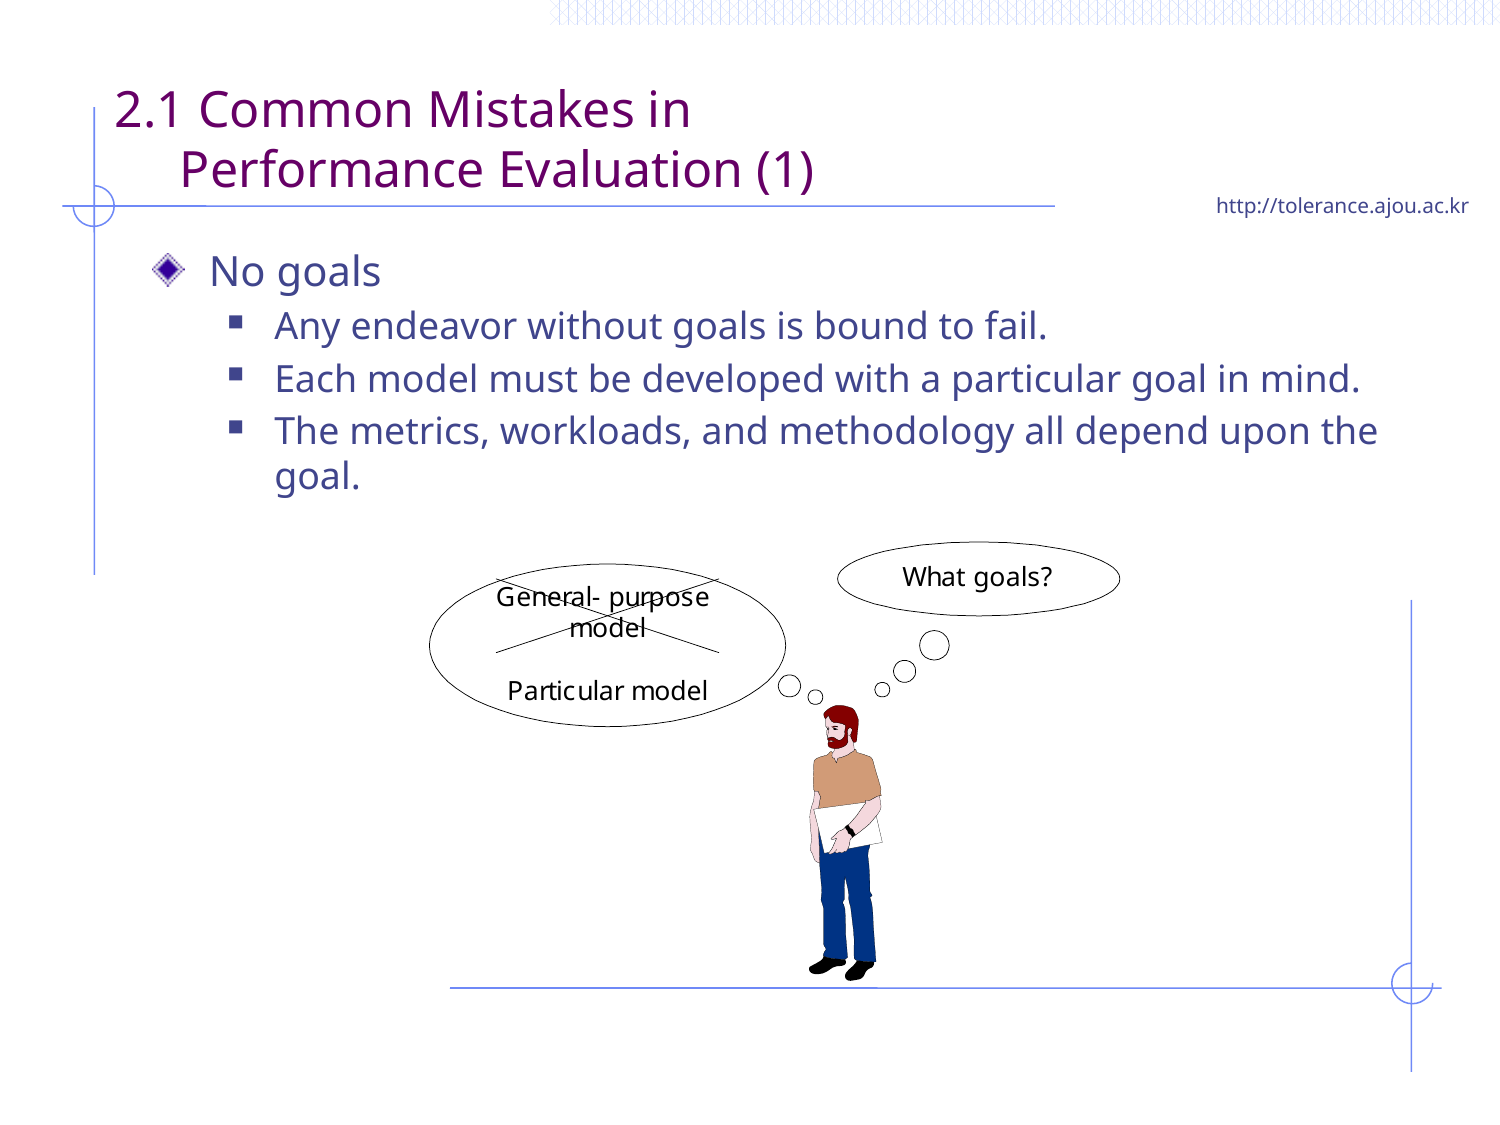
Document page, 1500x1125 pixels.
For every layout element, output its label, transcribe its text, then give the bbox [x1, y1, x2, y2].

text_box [424, 537, 1126, 988]
list No goals Any endeavor without goals is bound to fail. Each model must be developed with a particular goal in mind. The metrics, workloads, and methodology all depend upon the goal. [137, 237, 1413, 988]
title 2.1 Common Mistakes in Performance Evaluation (1) [99, 54, 1163, 205]
picture [152, 253, 185, 287]
